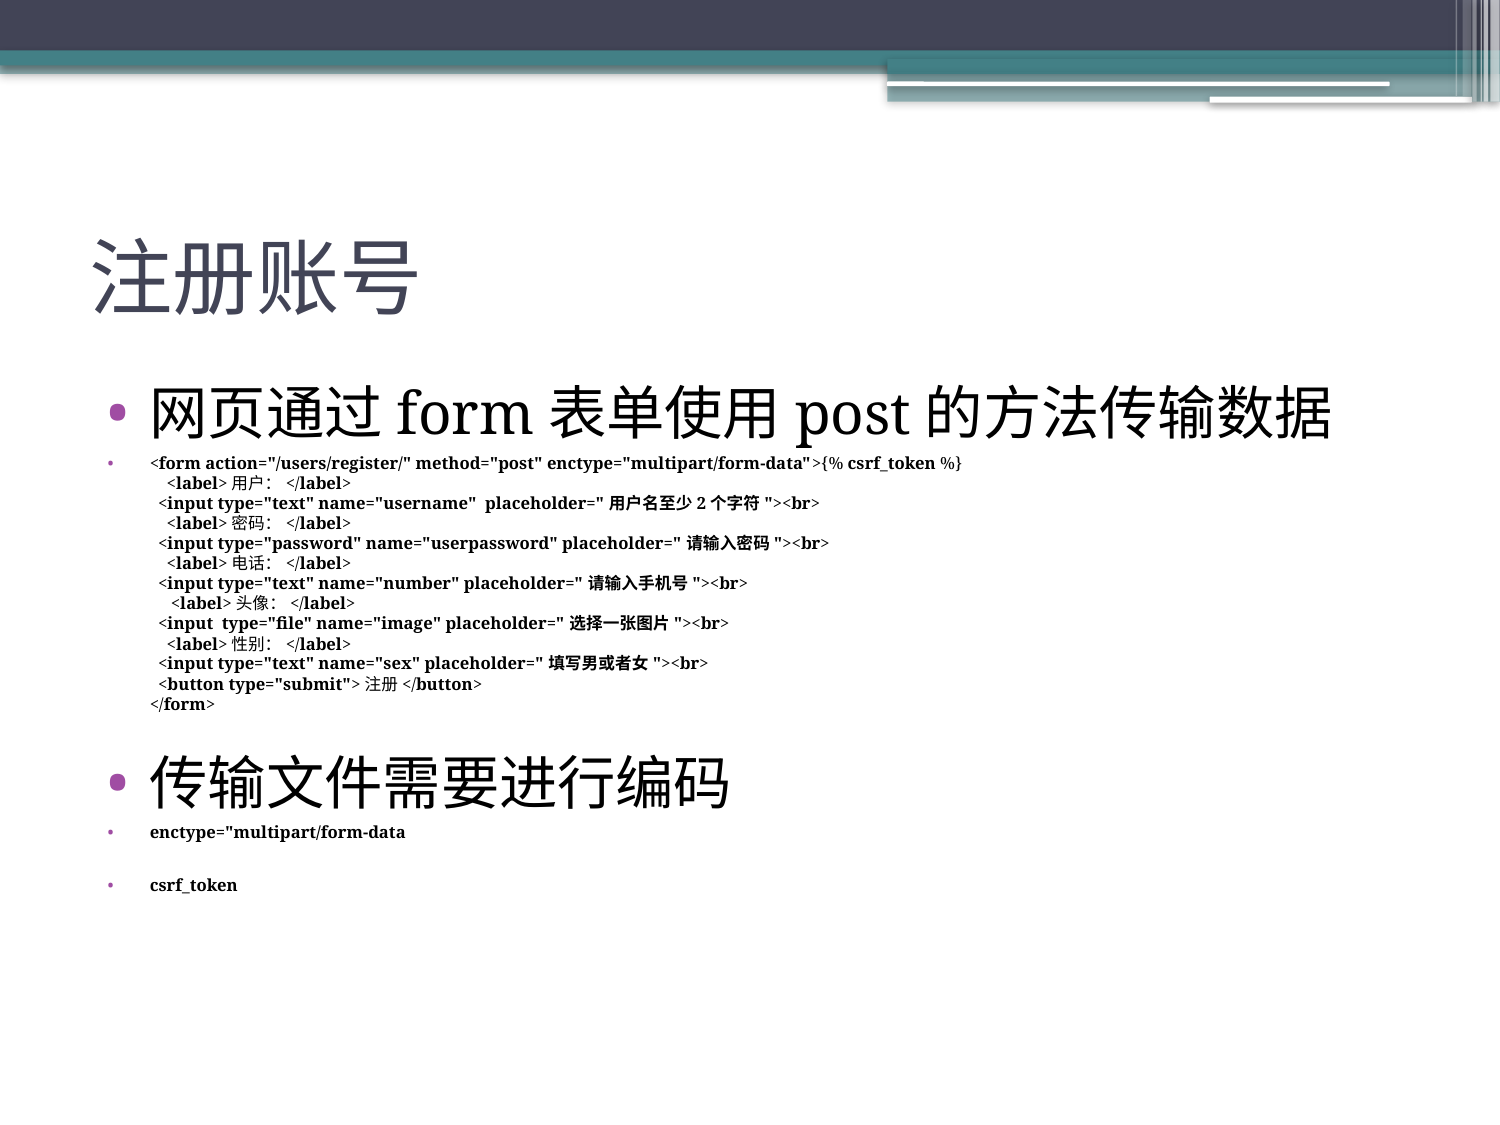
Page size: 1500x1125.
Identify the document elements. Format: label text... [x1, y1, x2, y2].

title 注册账号 [75, 187, 1425, 363]
list 网页通过form表单使用post的方法传输数据 <form action="/users/register/" method="post" enctype="multipart/form-data">{% csrf_token %} <label>用户：</label> <input type="text" name="username" placeholder="用户名至少2个字符"><br> <label>密码：</label> <input type="password" name="userpassword" placeholder="请输入密码"><br> <label>电话：</label> <input type="text" name="number" placeholder="请输入手机号"><br> <label>头像：</label> <input type="file" name="image" placeholder="选择一张图片"><br> <label>性别：</label> <input type="text" name="sex" placeholder="填写男或者女"><br> <button type="submit">注册</button> </form> 传输文件需要进行编码 enctype="multipart/form-data csrf_token [75, 368, 1425, 1079]
